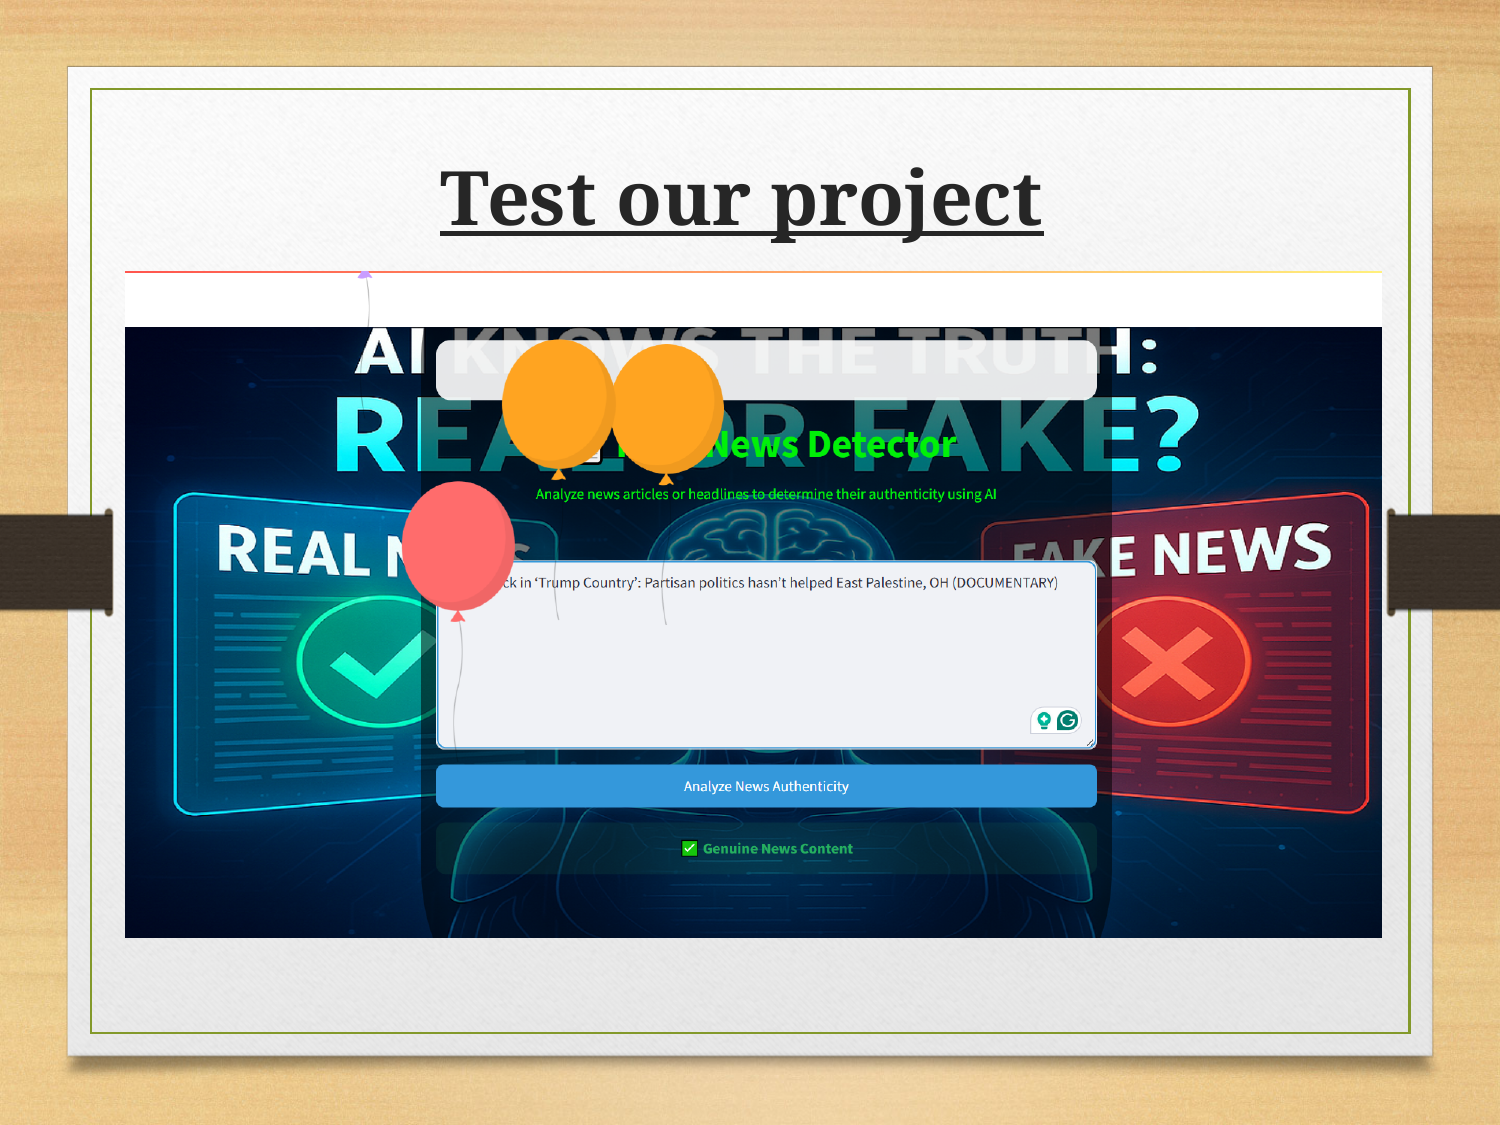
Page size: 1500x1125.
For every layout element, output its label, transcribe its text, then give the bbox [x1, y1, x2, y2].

picture [0, 0, 1500, 1125]
title Test our project [349, 119, 1135, 271]
